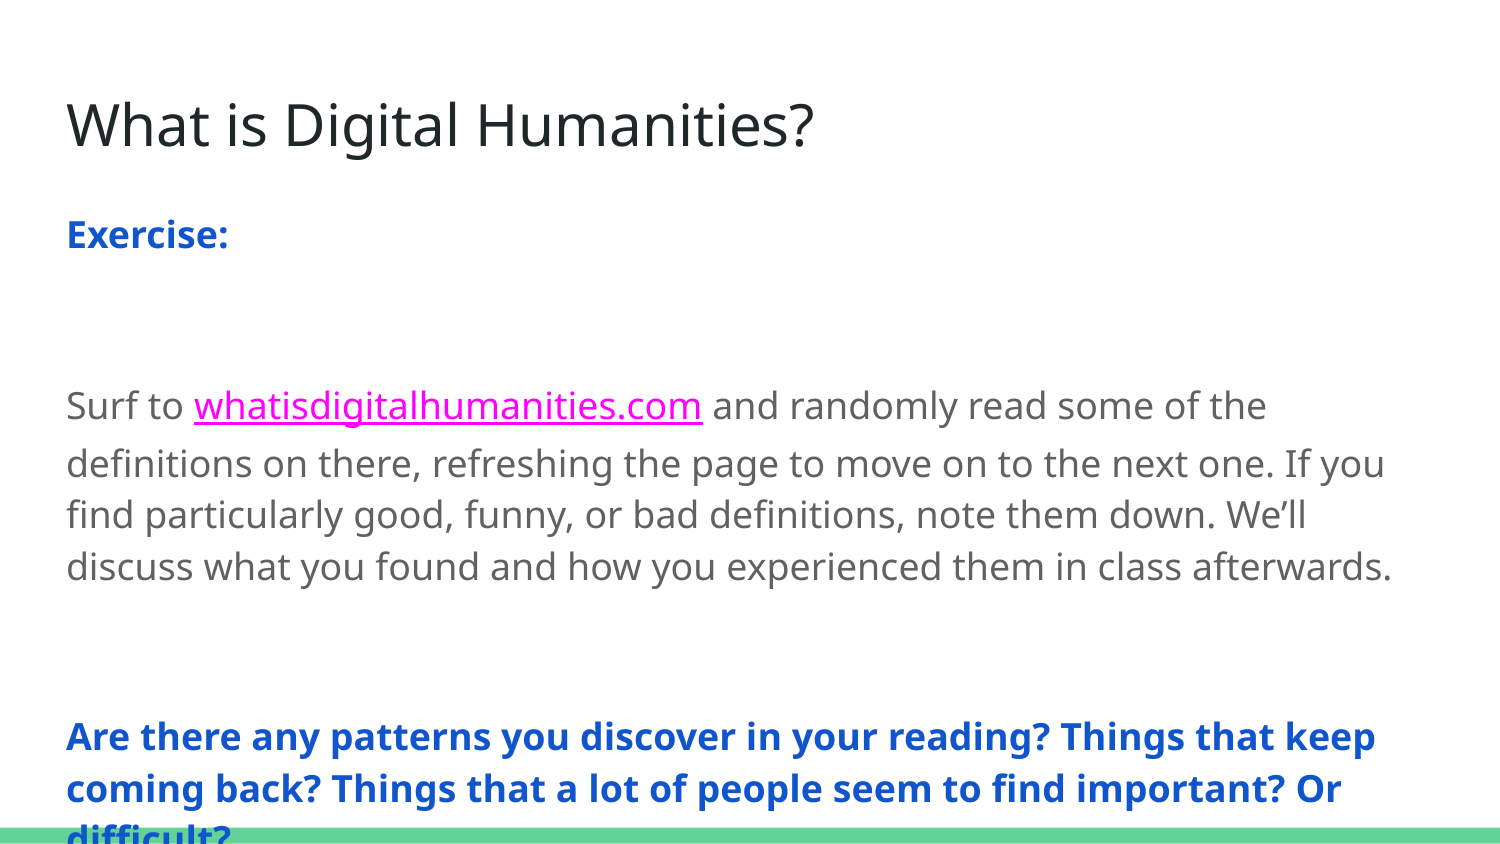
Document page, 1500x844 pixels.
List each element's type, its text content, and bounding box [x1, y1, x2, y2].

list Exercise: Surf to whatisdigitalhumanities.com and randomly read some of the definitions on there, refreshing the page to move on to the next one. If you find particularly good, funny, or bad definitions, note them down. We’ll discuss what you found and how you experienced them in class afterwards. Are there any patterns you discover in your reading? Things that keep coming back? Things that a lot of people seem to find important? Or difficult? [51, 189, 1449, 750]
title What is Digital Humanities? [51, 72, 1449, 167]
